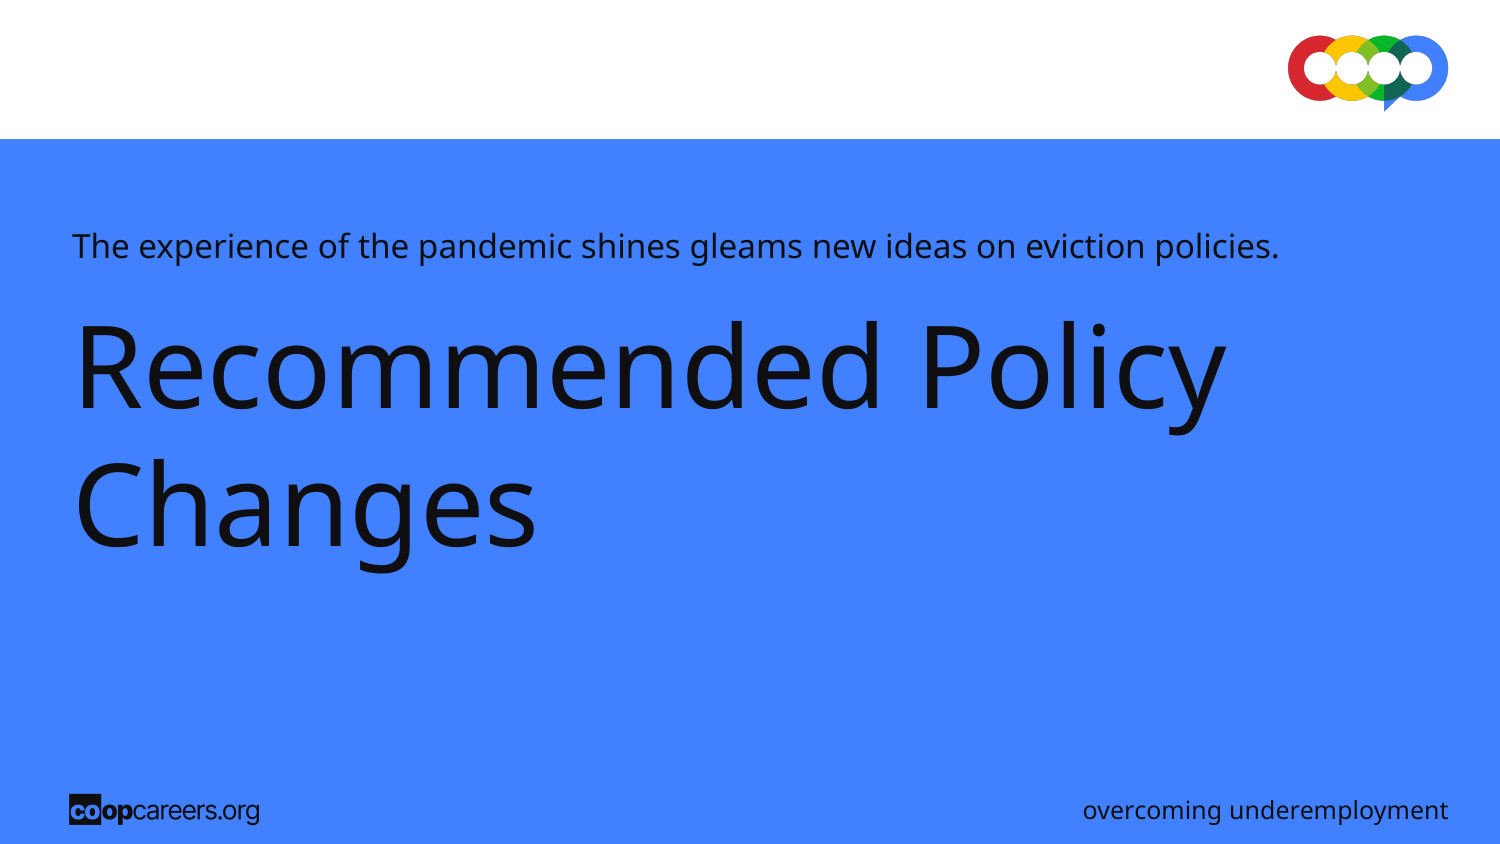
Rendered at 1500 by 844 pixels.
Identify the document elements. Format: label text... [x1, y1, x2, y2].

title Recommended Policy Changes [72, 293, 1268, 552]
picture [1287, 35, 1449, 112]
picture [51, 767, 277, 844]
subtitle The experience of the pandemic shines gleams new ideas on eviction policies. [72, 225, 1342, 278]
